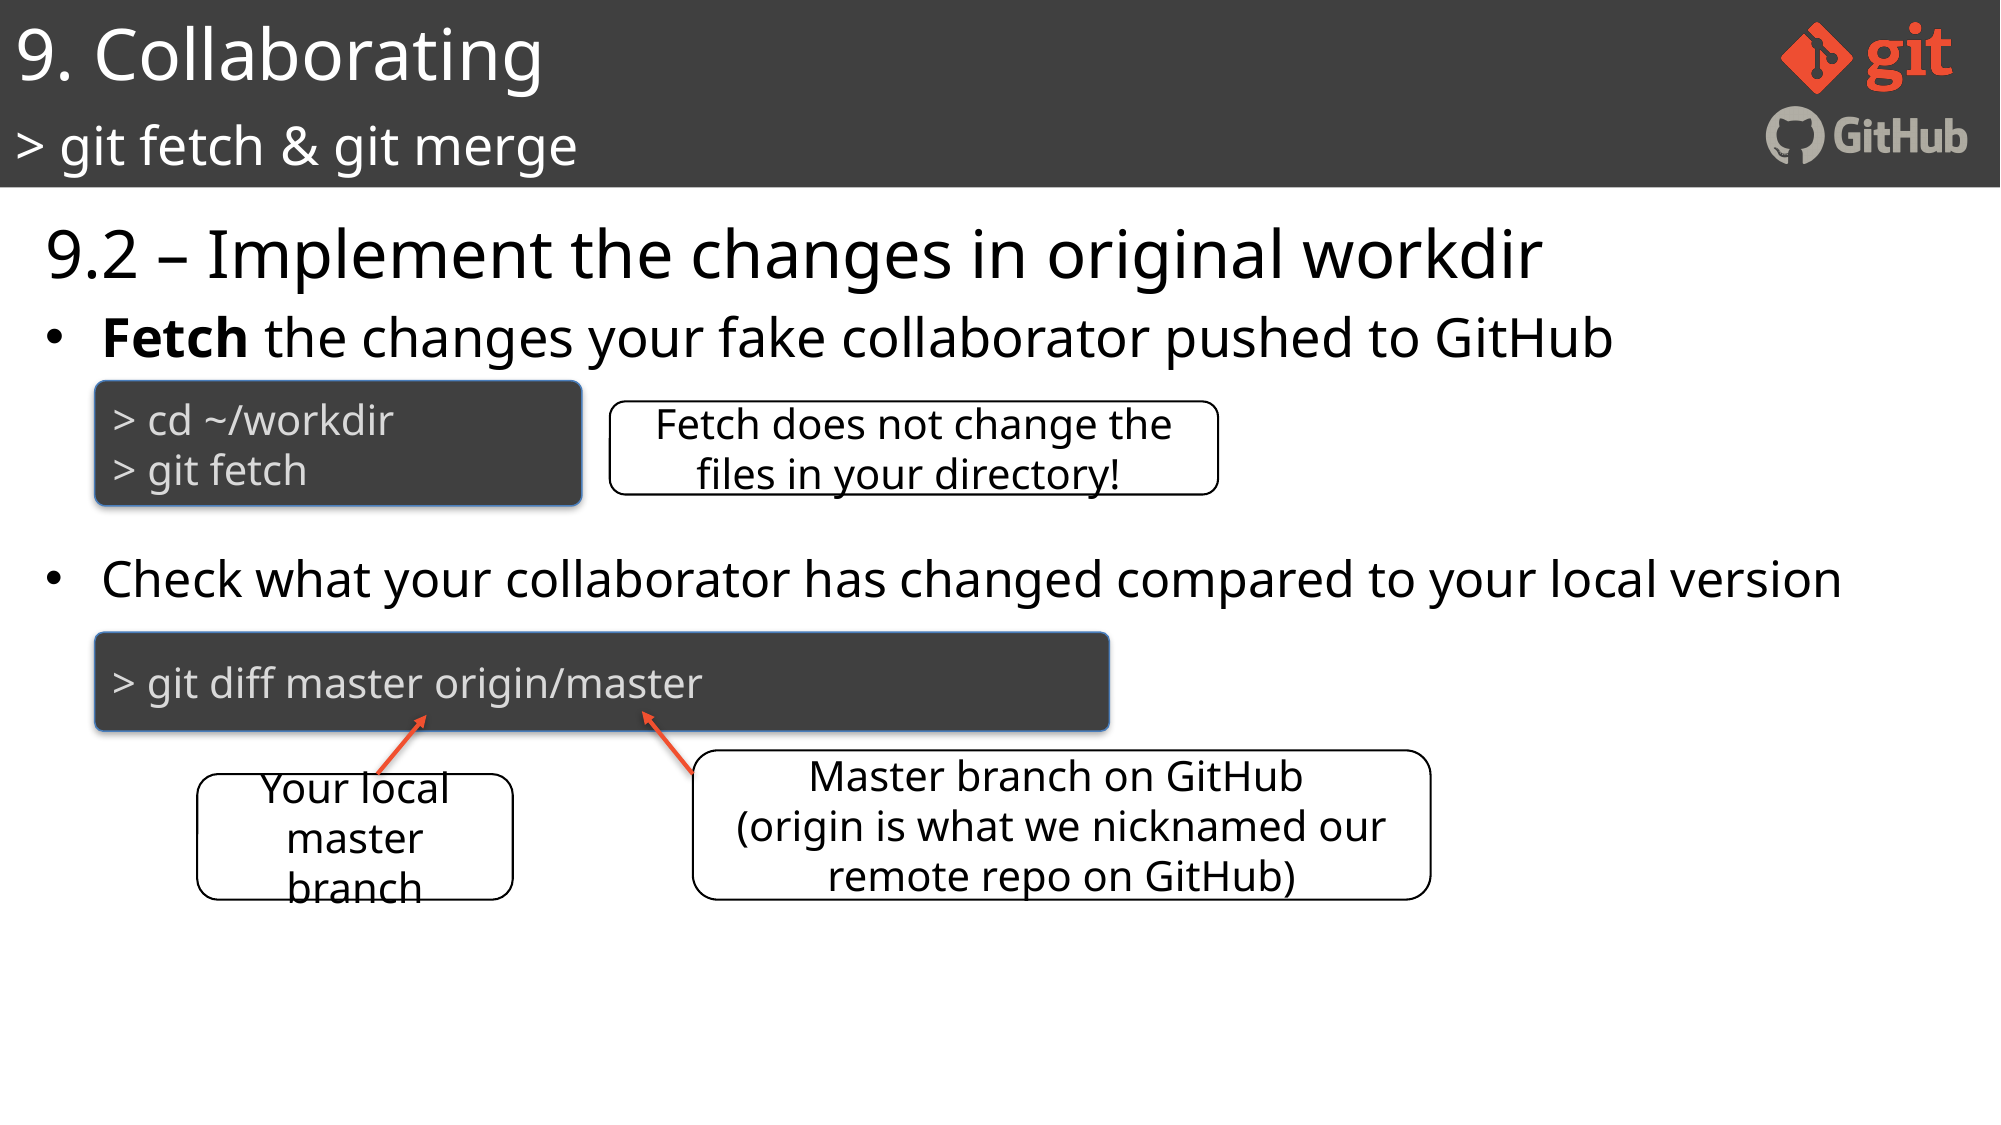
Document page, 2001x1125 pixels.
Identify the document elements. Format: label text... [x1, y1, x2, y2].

title 9. Collaborating > git fetch & git merge [0, 0, 2000, 188]
text_box Fetch does not change the files in your directory! [607, 399, 1221, 497]
text_box > cd ~/workdir > git fetch [93, 379, 583, 507]
picture [1733, 21, 2000, 185]
list 9.2 – Implement the changes in original workdir Fetch the changes your fake collaborator pushed to GitHub Check what your collaborator has changed compared to your local version [30, 204, 1972, 1005]
text_box > git diff master origin/master [93, 631, 1111, 732]
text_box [196, 710, 1431, 900]
